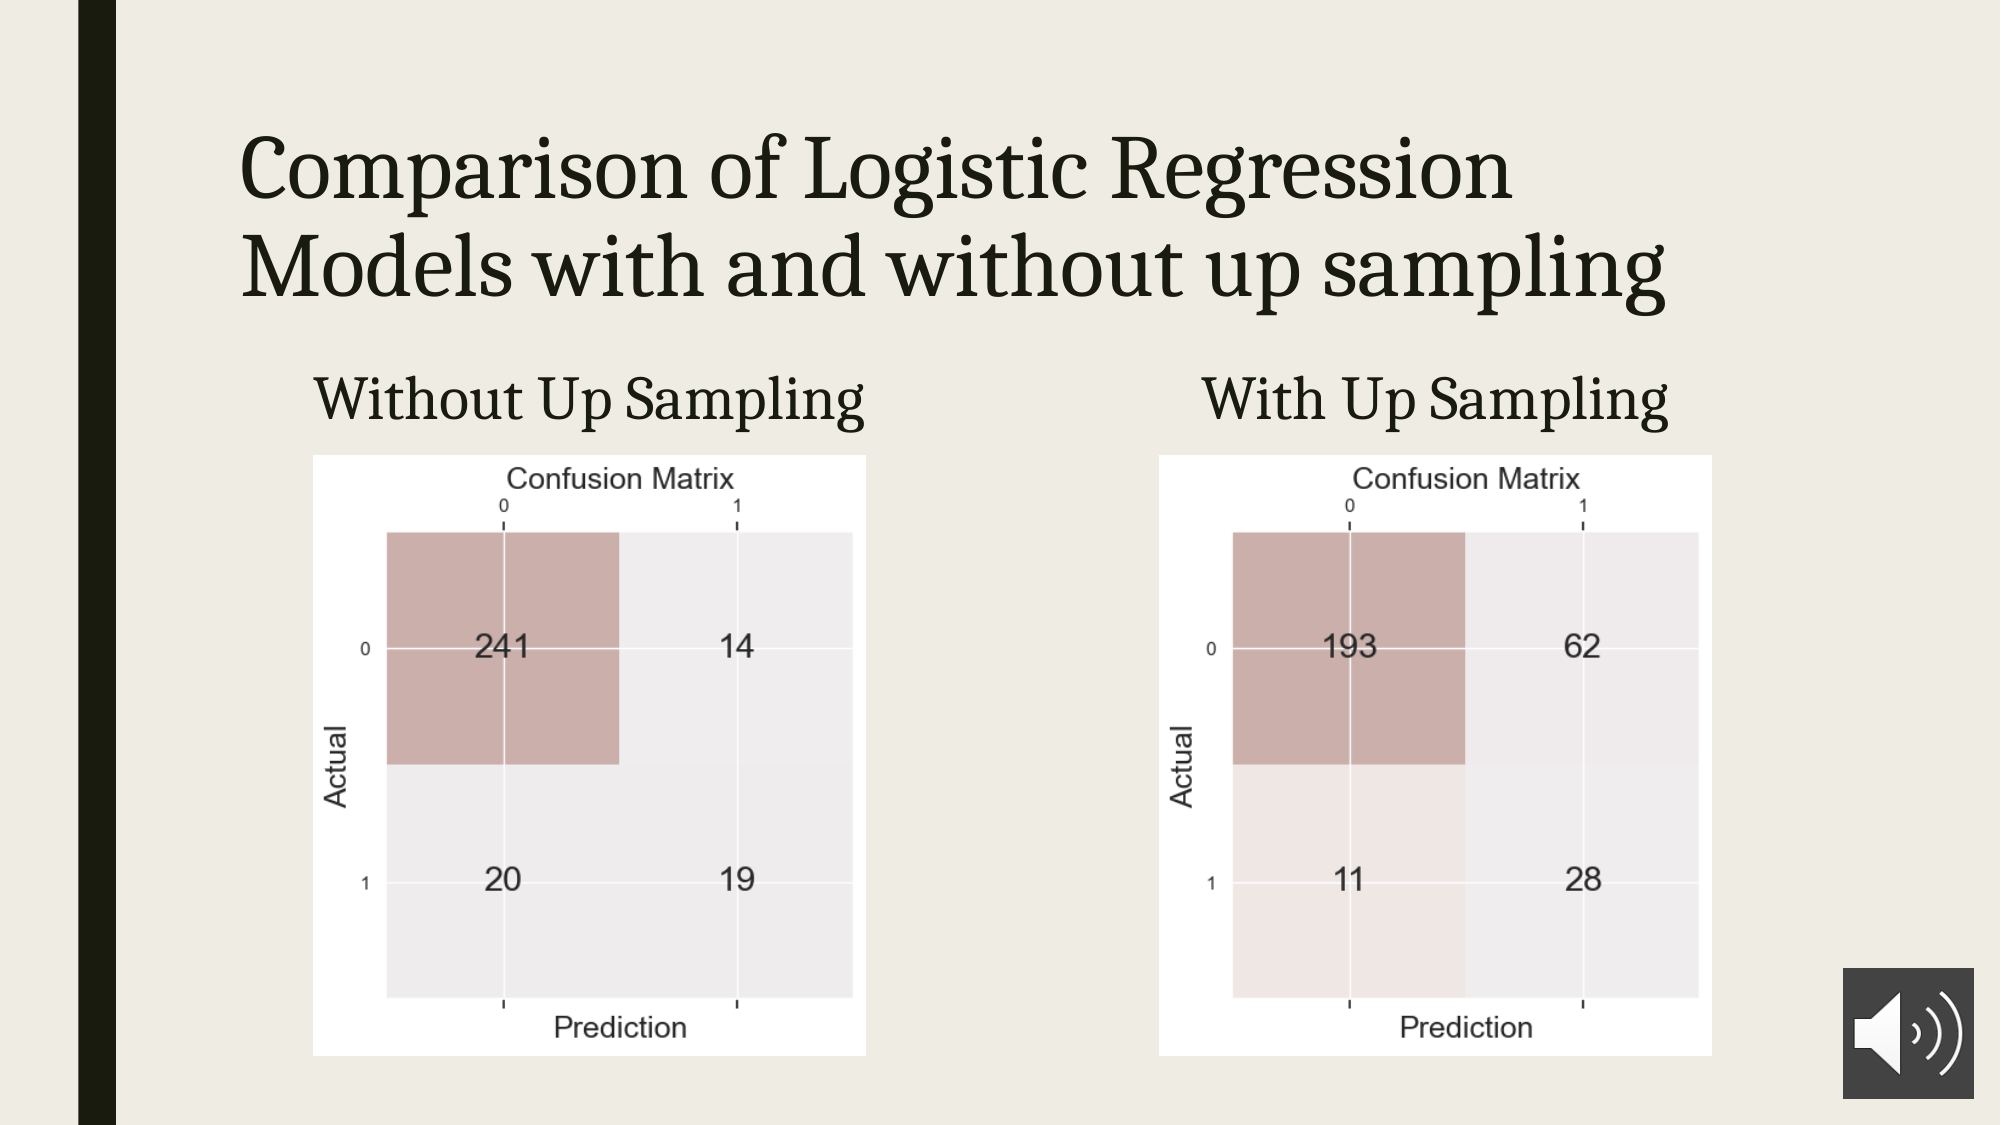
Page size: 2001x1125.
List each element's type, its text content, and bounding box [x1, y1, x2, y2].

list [1159, 455, 1712, 1056]
picture [1841, 966, 1975, 1100]
title Comparison of Logistic Regression Models with and without up sampling [225, 112, 1800, 357]
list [313, 455, 866, 1056]
list Without Up Sampling [225, 304, 954, 440]
list With Up Sampling [1071, 304, 1800, 440]
